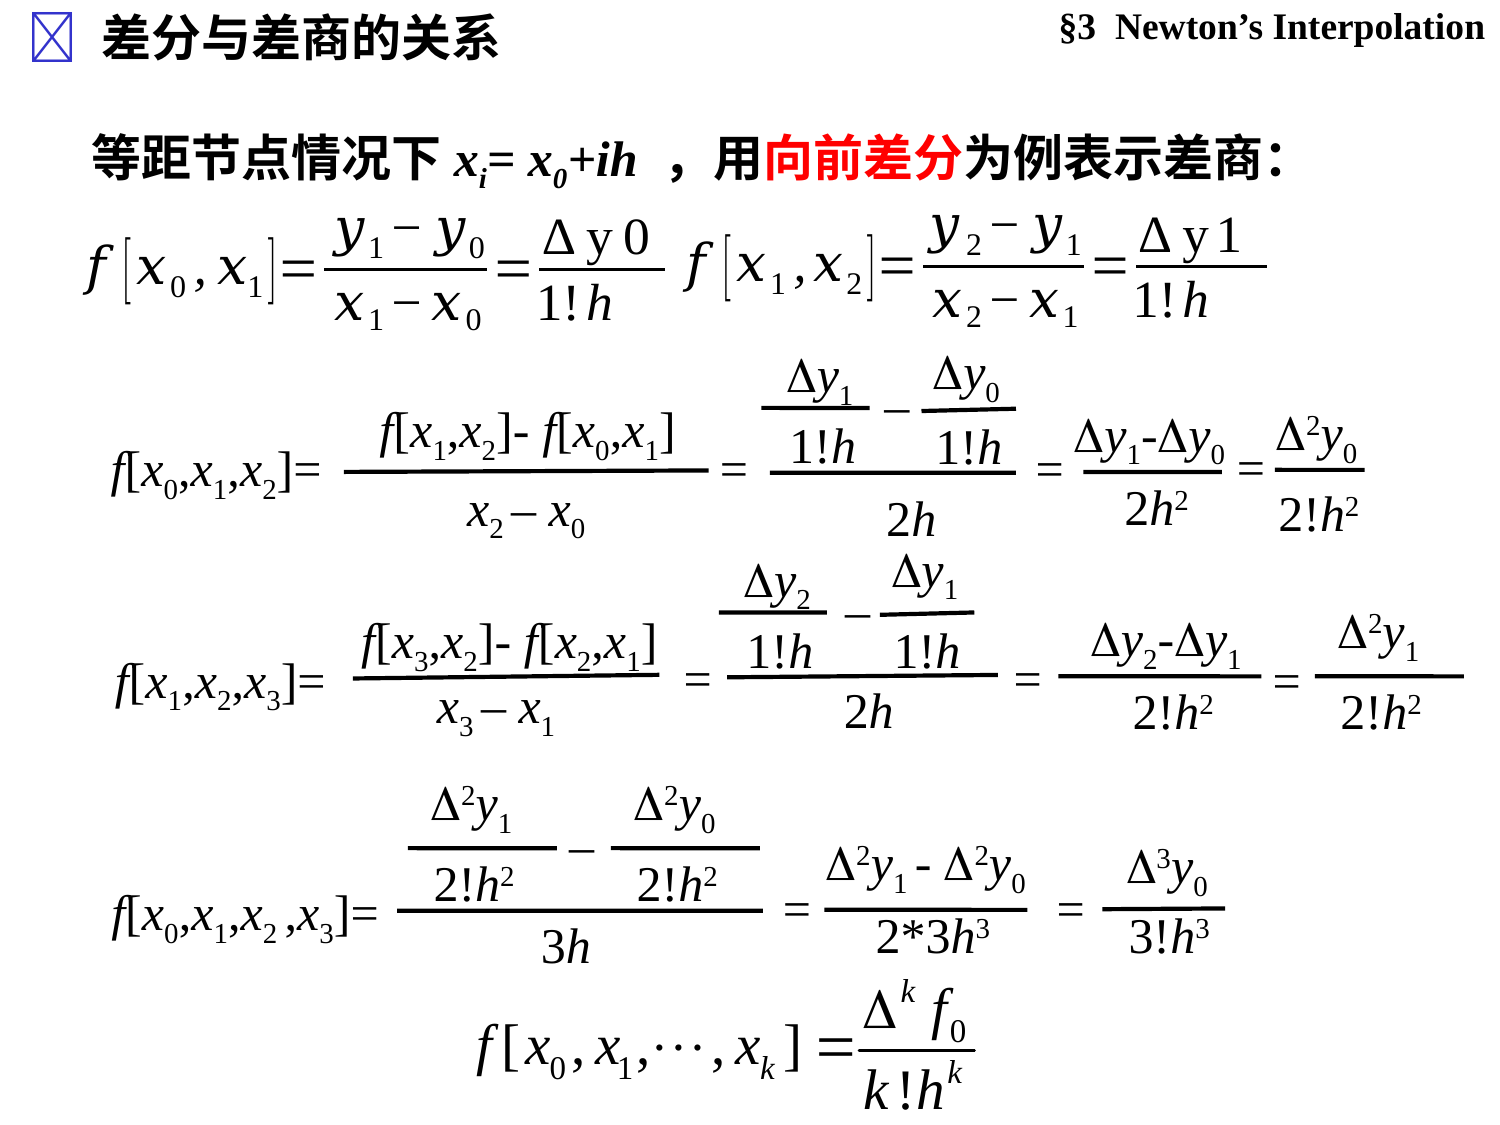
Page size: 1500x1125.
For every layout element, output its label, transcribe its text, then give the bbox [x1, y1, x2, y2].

text_box  差分与差商的关系 [13, 0, 1164, 74]
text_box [452, 964, 986, 1123]
text_box §3 Newton’s Interpolation [1164, 0, 1500, 50]
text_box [84, 763, 1228, 982]
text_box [86, 332, 1378, 554]
text_box 等距节点情况下xi= x0+ih ，用向前差分为例表示差商： [77, 125, 1500, 198]
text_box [91, 529, 1464, 748]
